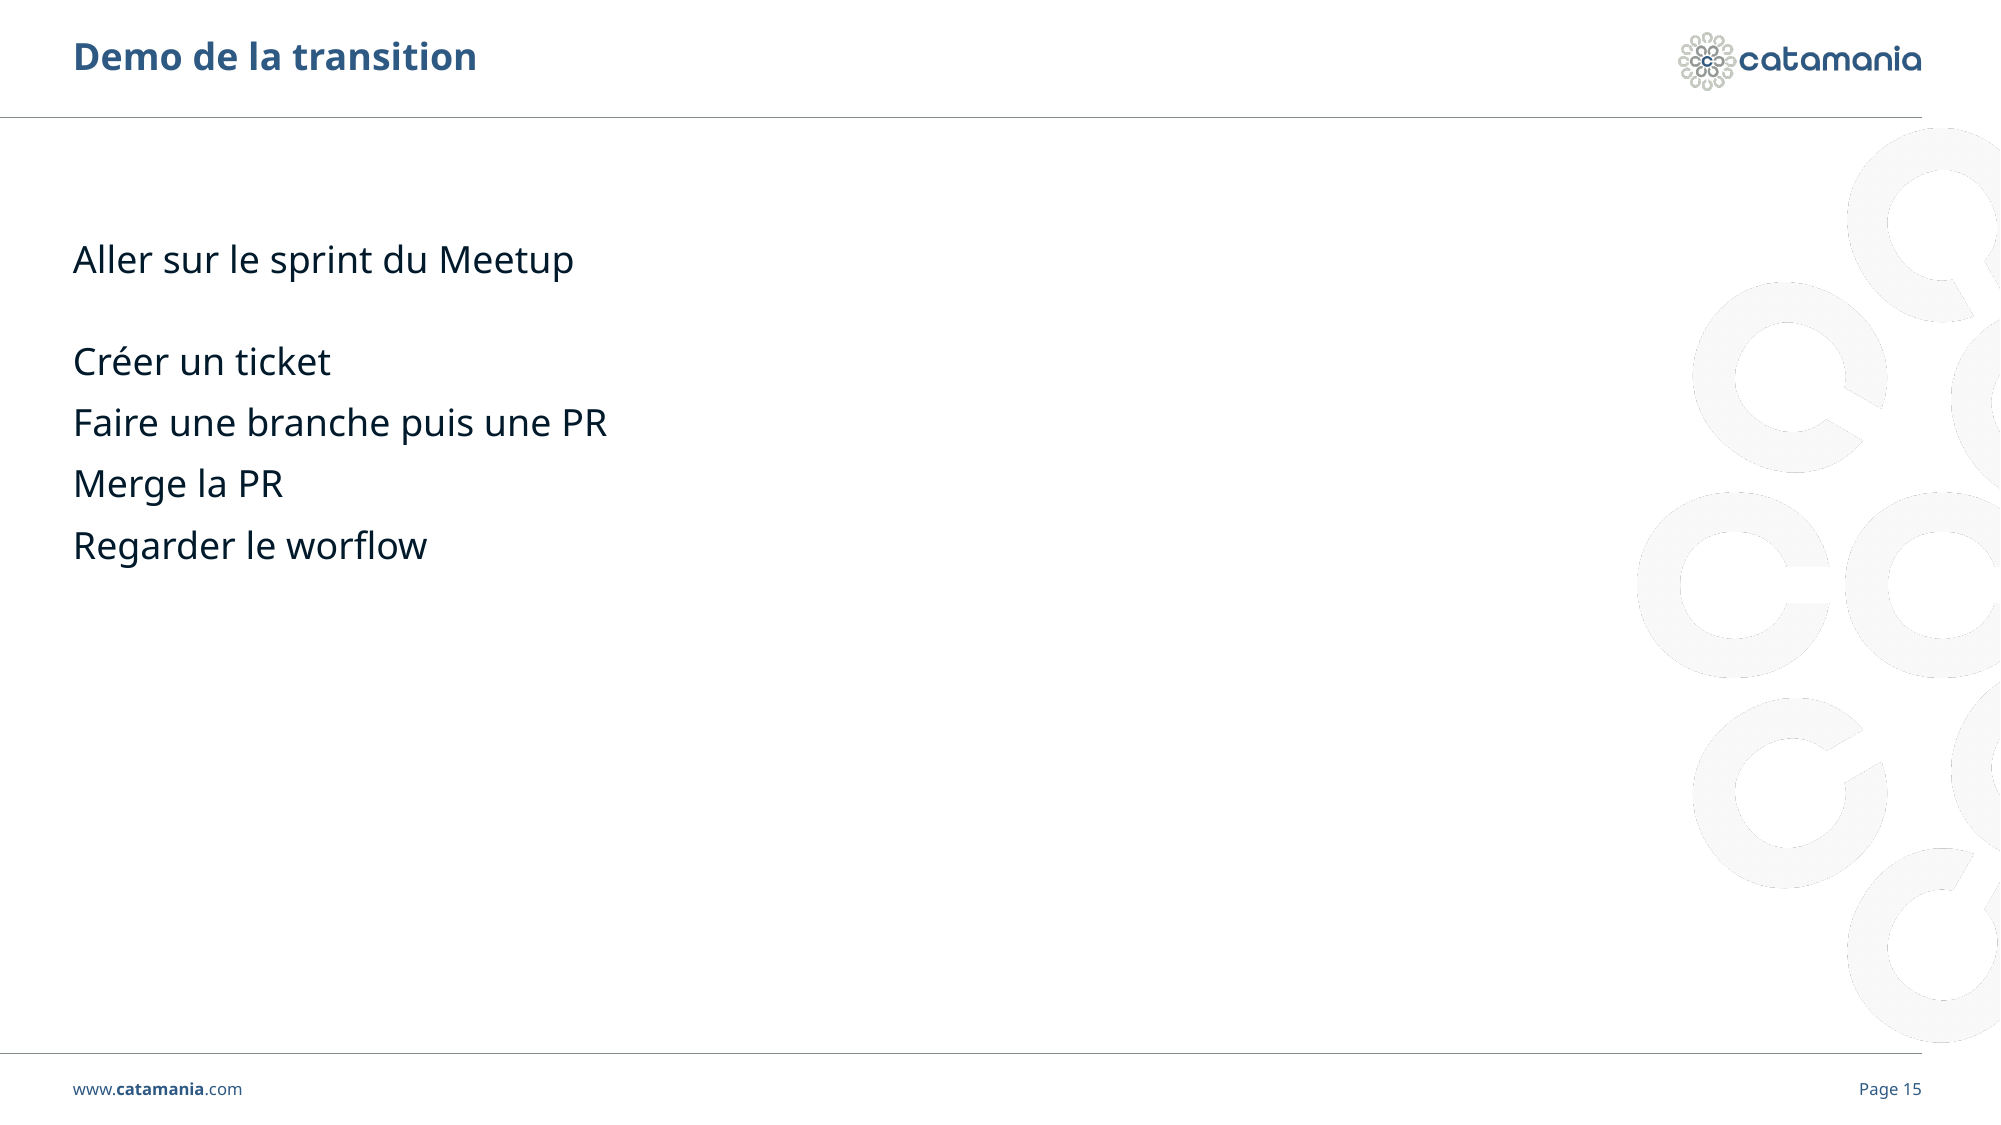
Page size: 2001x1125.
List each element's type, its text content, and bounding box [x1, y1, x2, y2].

list Aller sur le sprint du Meetup Créer un ticket Faire une branche puis une PR Merge la PR Regarder le worflow [72, 119, 1922, 1053]
picture [1637, 32, 2000, 1097]
title Demo de la transition [72, 0, 1639, 118]
